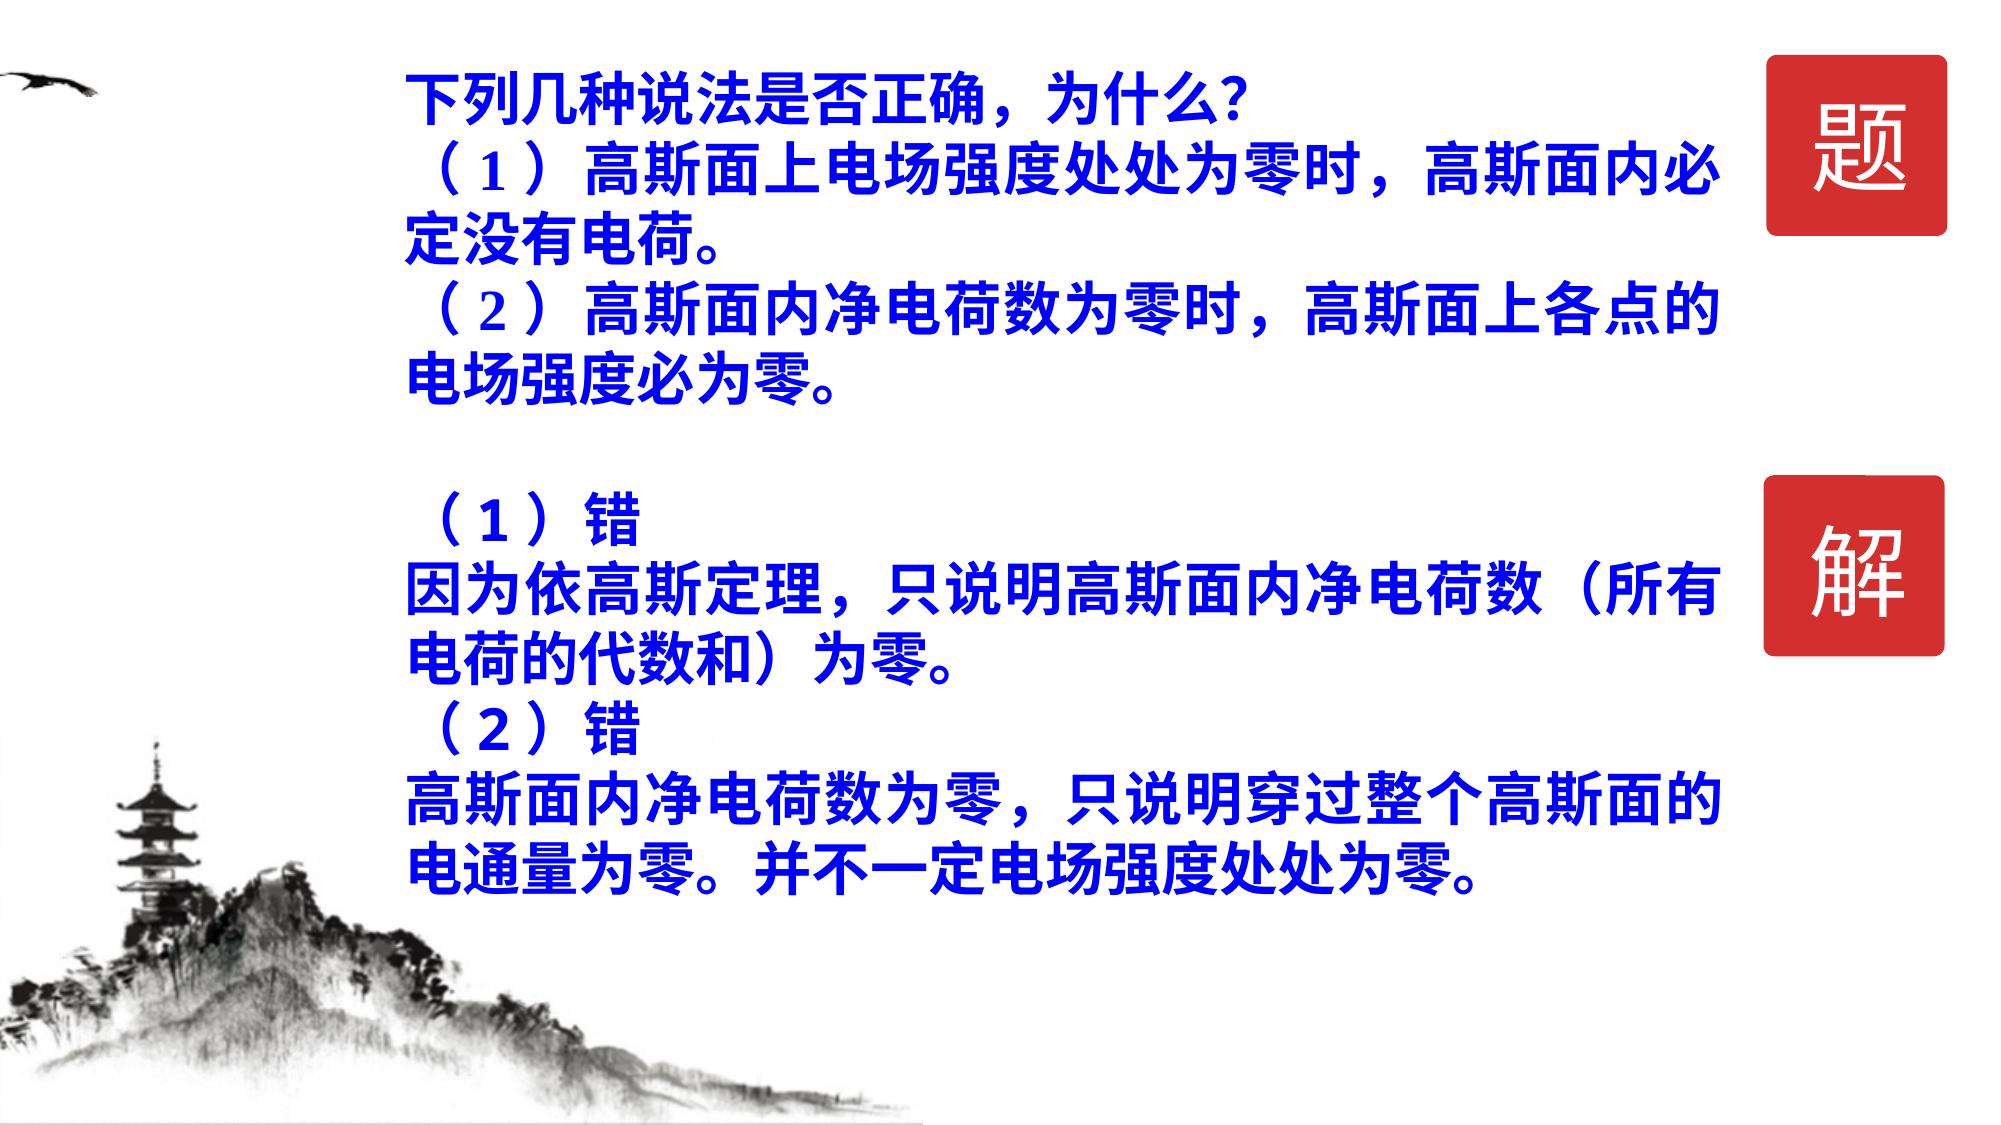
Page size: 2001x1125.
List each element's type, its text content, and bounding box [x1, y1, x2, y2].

picture [0, 732, 923, 1125]
picture [0, 3, 99, 97]
text_box 下列几种说法是否正确，为什么？ （1）高斯面上电场强度处处为零时，高斯面内必定没有电荷。 （2）高斯面内净电荷数为零时，高斯面上各点的电场强度必为零。 [389, 54, 1737, 420]
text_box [1763, 475, 1945, 657]
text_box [1766, 54, 1948, 236]
picture [617, 734, 629, 738]
